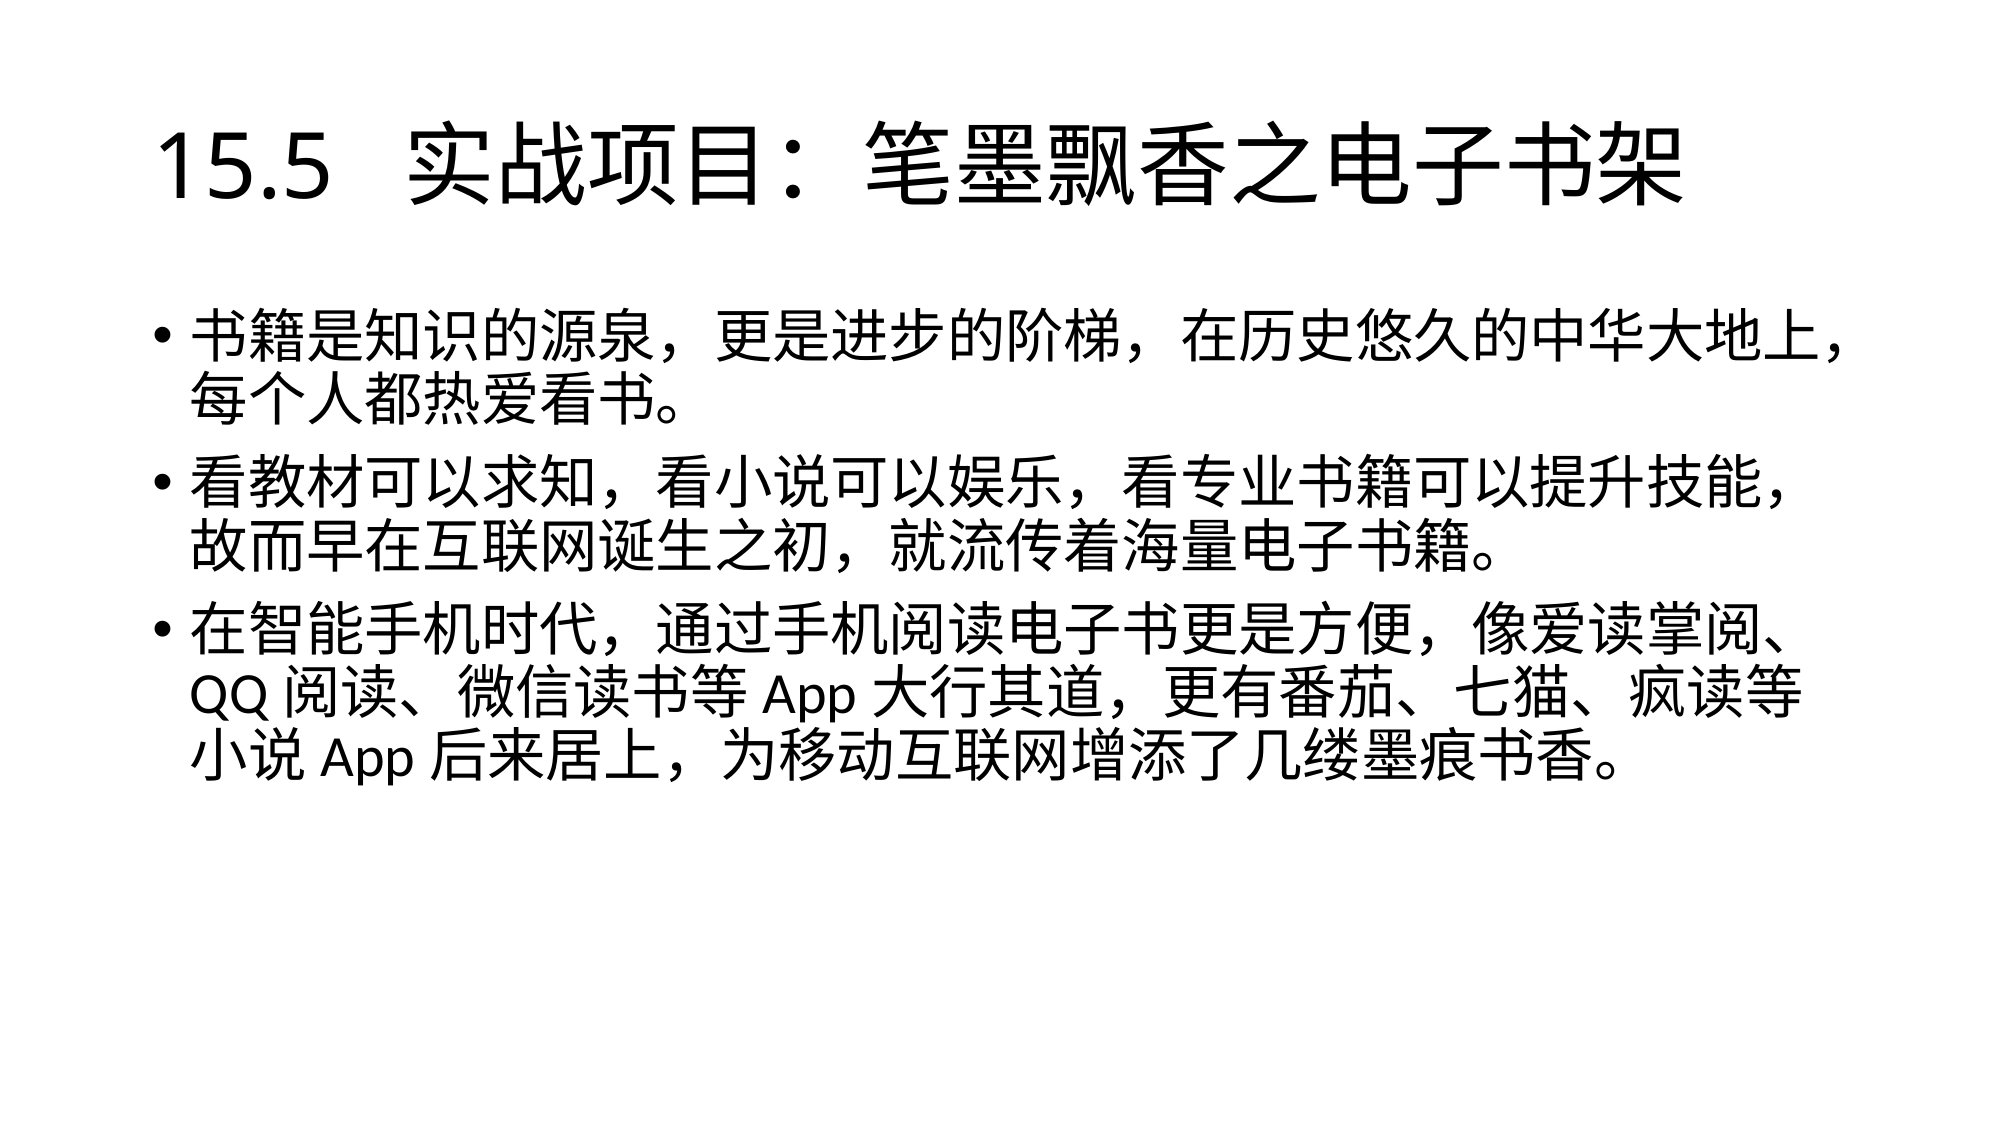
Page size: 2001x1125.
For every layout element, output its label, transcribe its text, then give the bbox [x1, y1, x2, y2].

list 书籍是知识的源泉，更是进步的阶梯，在历史悠久的中华大地上，每个人都热爱看书。 看教材可以求知，看小说可以娱乐，看专业书籍可以提升技能，故而早在互联网诞生之初，就流传着海量电子书籍。 在智能手机时代，通过手机阅读电子书更是方便，像爱读掌阅、QQ阅读、微信读书等App大行其道，更有番茄、七猫、疯读等小说App后来居上，为移动互联网增添了几缕墨痕书香。 [137, 299, 1863, 1014]
title 15.5 实战项目：笔墨飘香之电子书架 [137, 59, 1863, 278]
